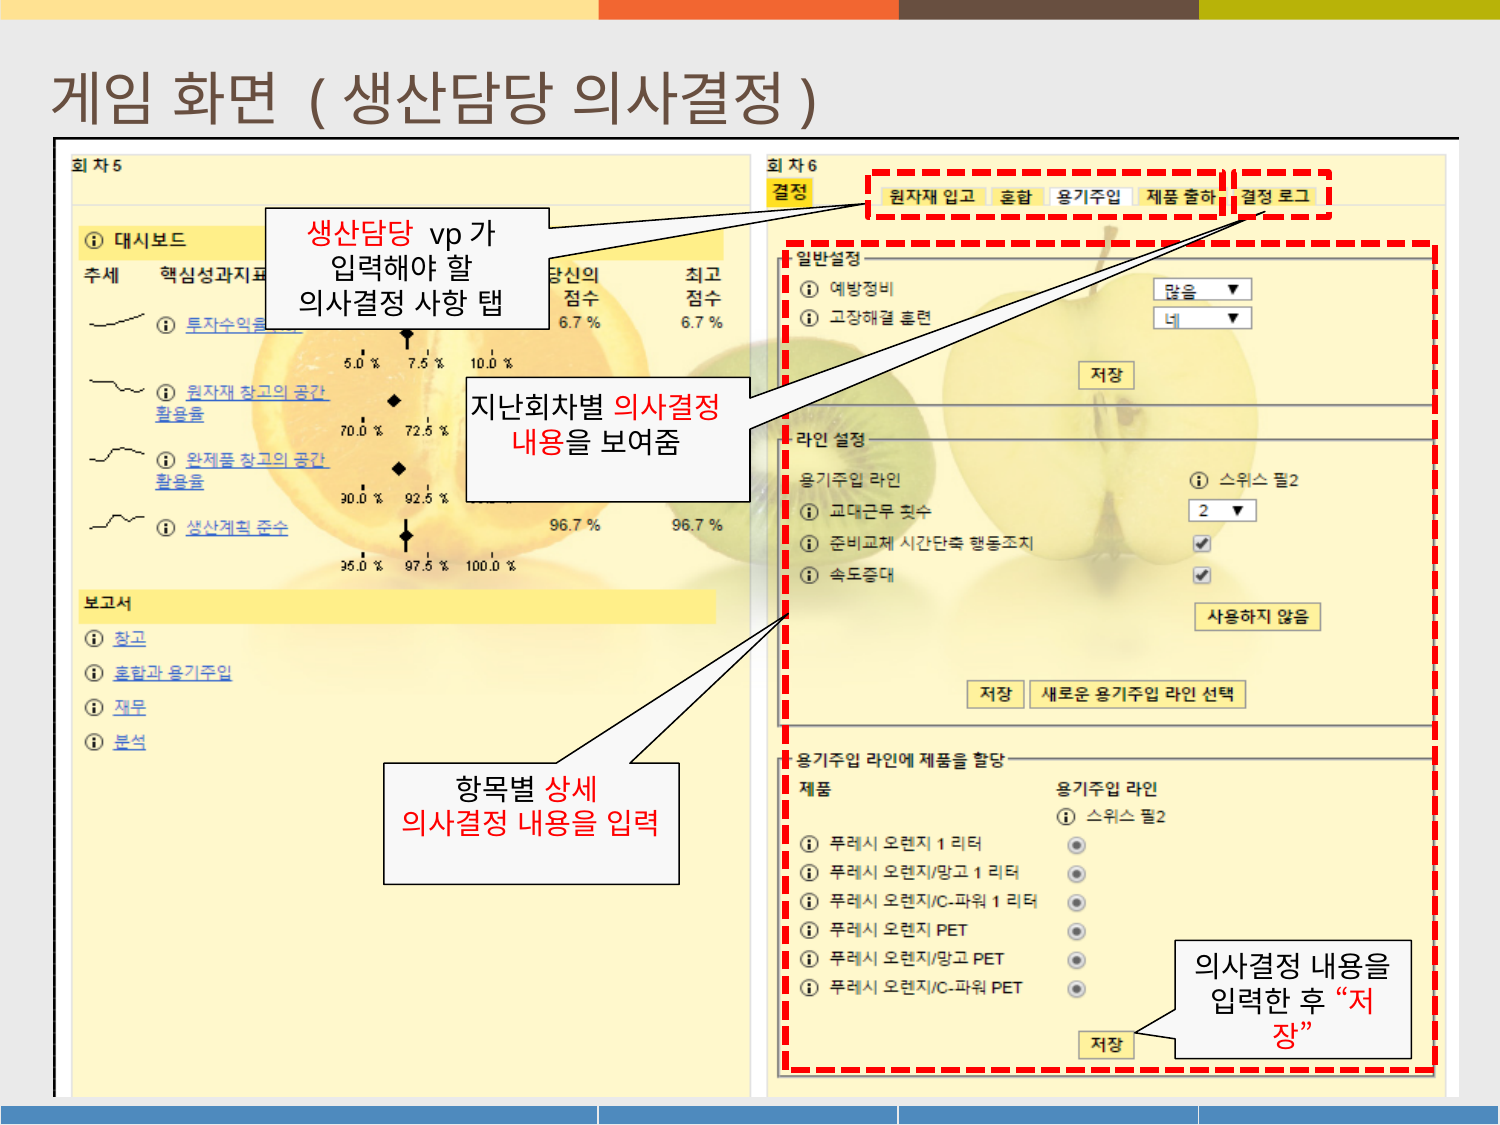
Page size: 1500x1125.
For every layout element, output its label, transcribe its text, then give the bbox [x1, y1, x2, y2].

picture [52, 136, 1459, 1097]
title 게임 화면 (생산담당 의사결정) [34, 3, 1500, 191]
